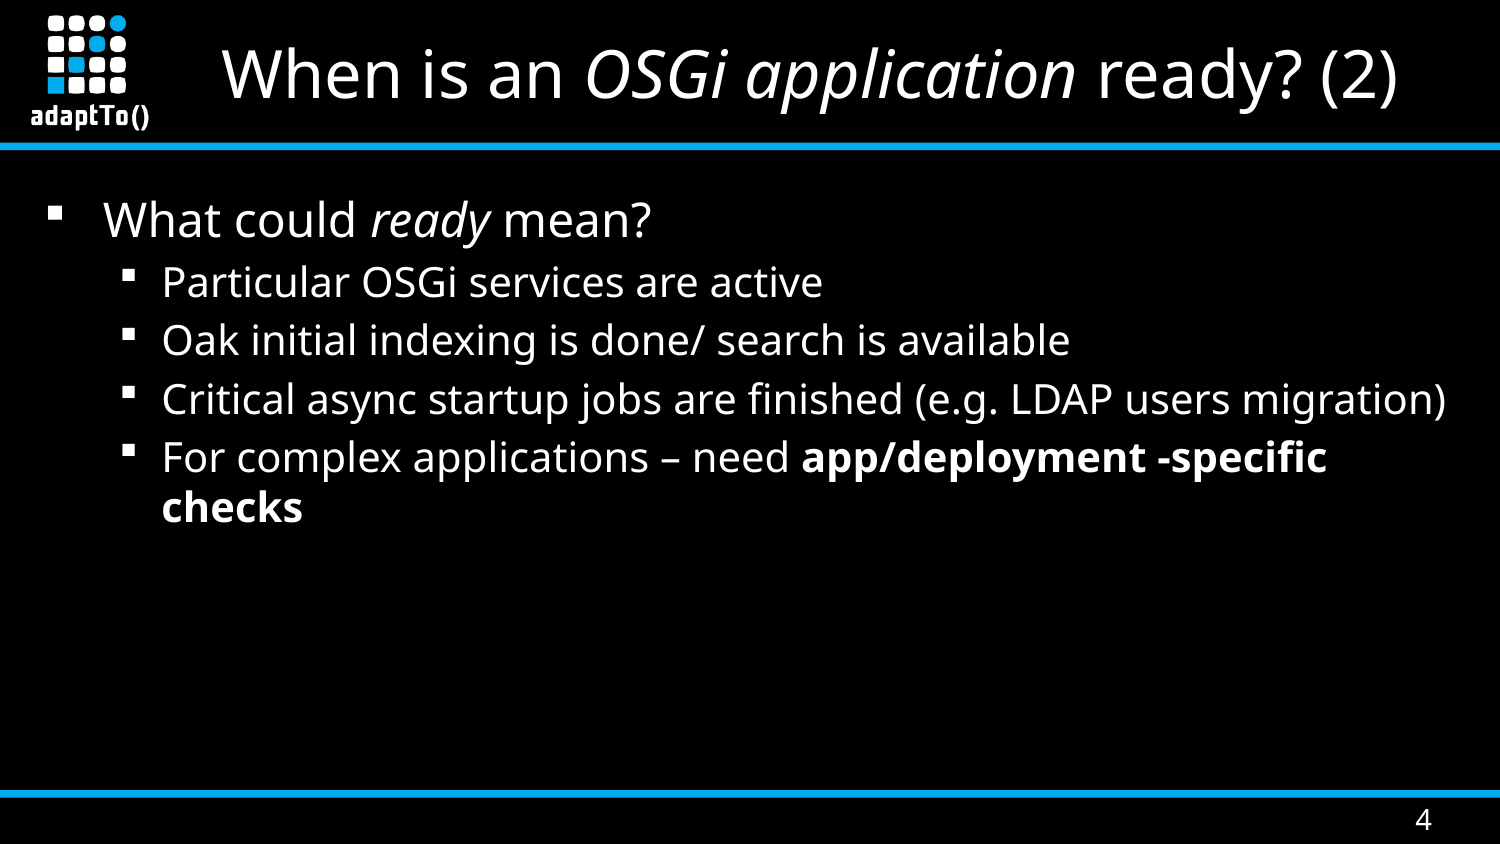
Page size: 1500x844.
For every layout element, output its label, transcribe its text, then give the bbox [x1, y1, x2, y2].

text_box What could ready mean? Particular OSGi services are active Oak initial indexing is done/ search is available Critical async startup jobs are finished (e.g. LDAP users migration) For complex applications – need app/deployment -specific checks [29, 182, 1471, 759]
title When is an OSGi application ready? (2) [206, 14, 1447, 130]
slide_number 4 [1198, 793, 1447, 827]
picture [29, 11, 150, 132]
